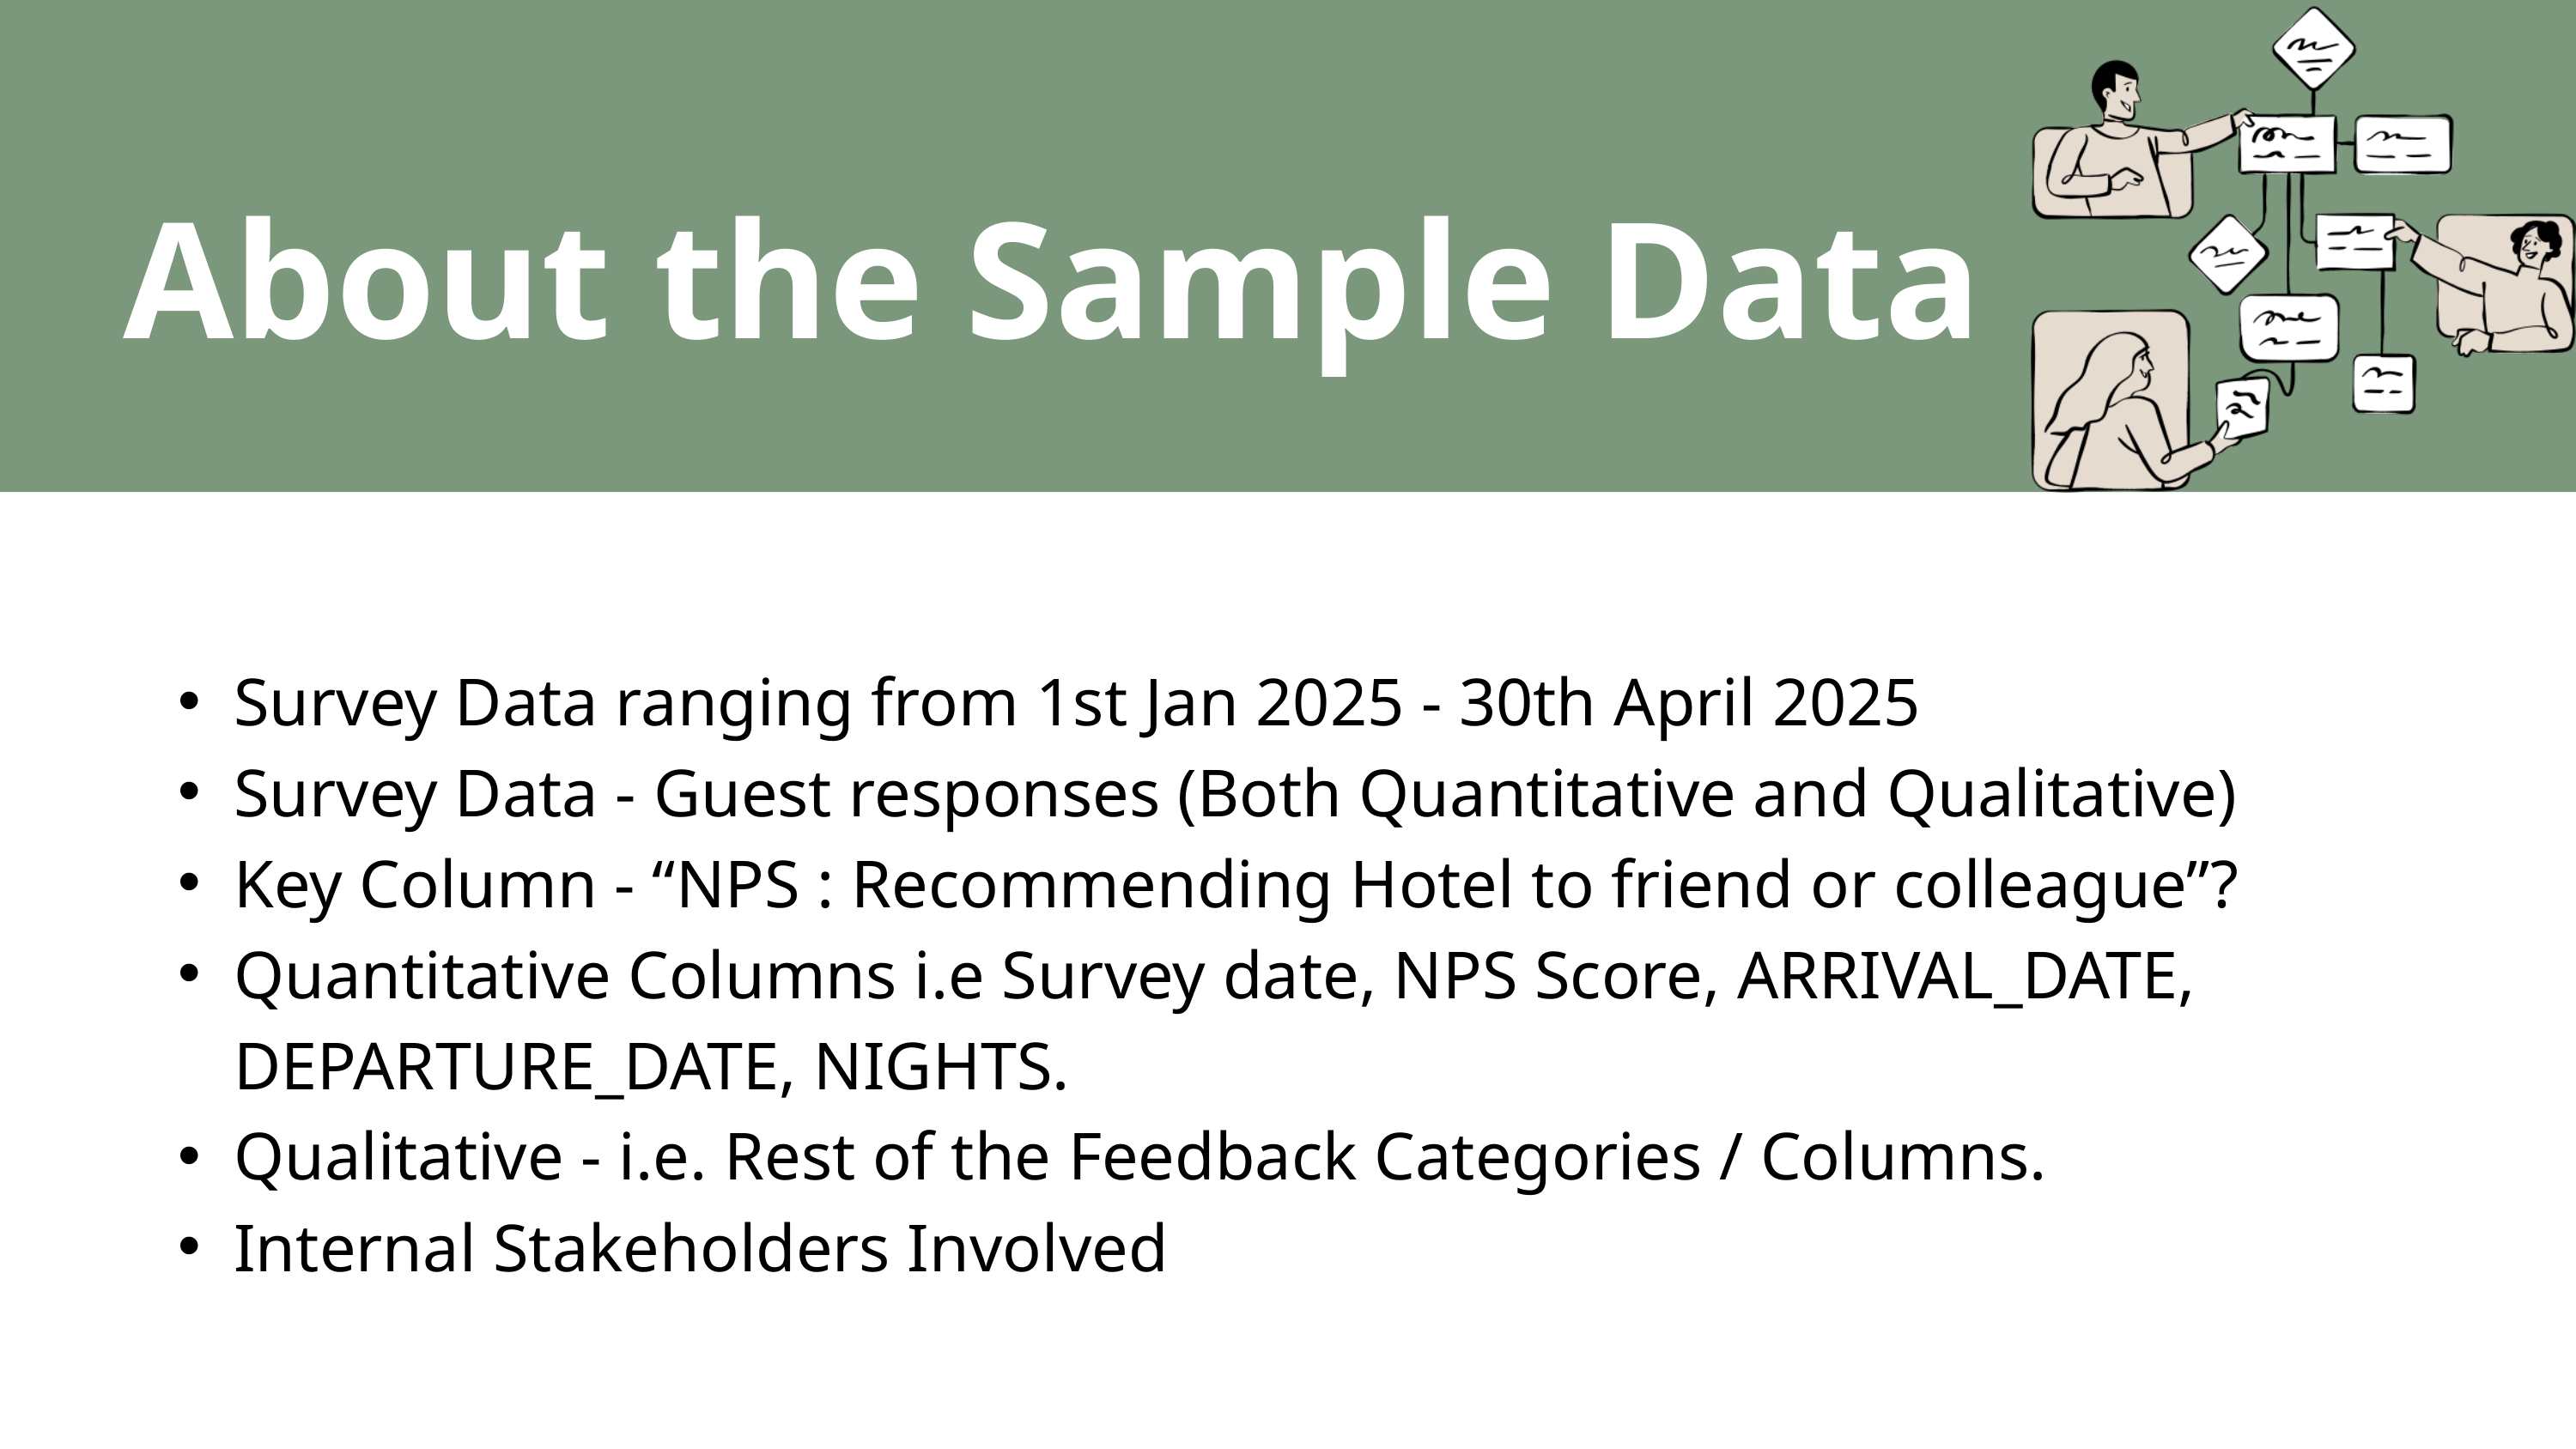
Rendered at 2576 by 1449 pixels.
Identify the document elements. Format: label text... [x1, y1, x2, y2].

text_box About the Sample Data [123, 177, 1996, 371]
text_box Survey Data ranging from 1st Jan 2025 - 30th April 2025 Survey Data - Guest responses (Both Quantitative and Qualitative) Key Column - “NPS : Recommending Hotel to friend or colleague”? Quantitative Columns i.e Survey date, NPS Score, ARRIVAL_DATE, DEPARTURE_DATE, NIGHTS. Qualitative - i.e. Rest of the Feedback Categories / Columns. Internal Stakeholders Involved [123, 556, 2480, 1376]
text_box [0, 0, 2576, 493]
text_box [2031, 4, 2576, 493]
